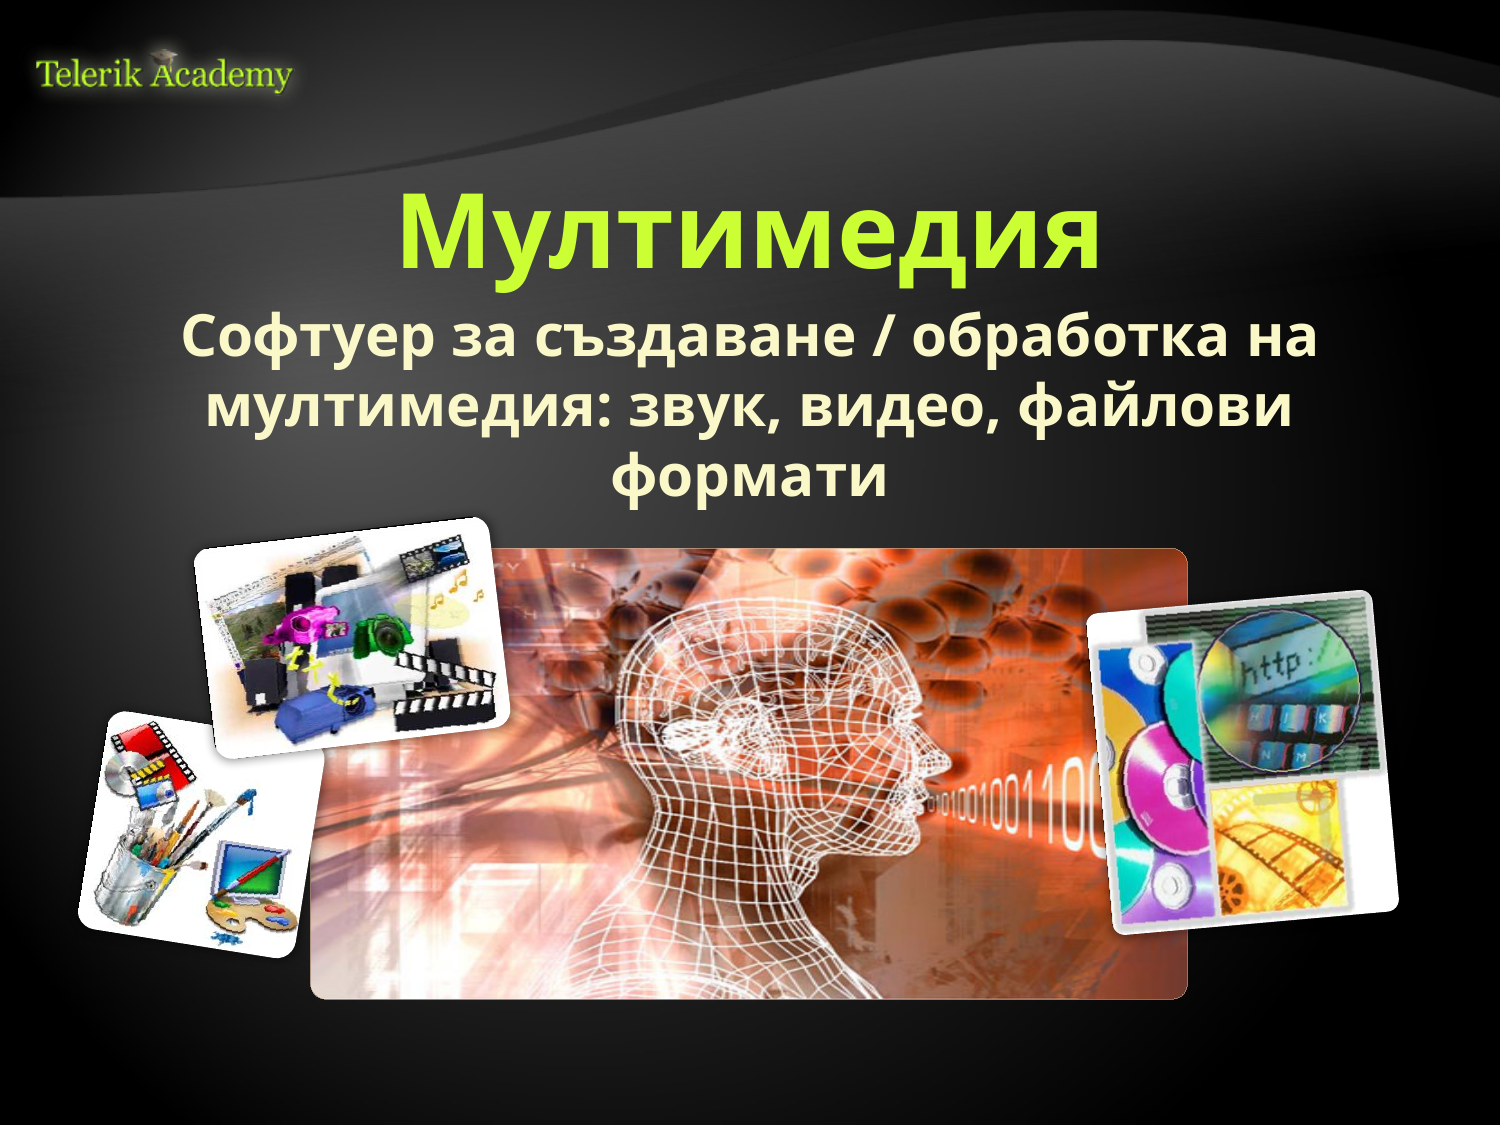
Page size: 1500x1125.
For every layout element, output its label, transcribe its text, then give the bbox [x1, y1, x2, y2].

title Мултимедия [99, 174, 1400, 288]
picture [0, 0, 1500, 1125]
subtitle Софтуер за създаване / обработка на мултимедия: звук, видео, файлови формати [99, 324, 1400, 482]
